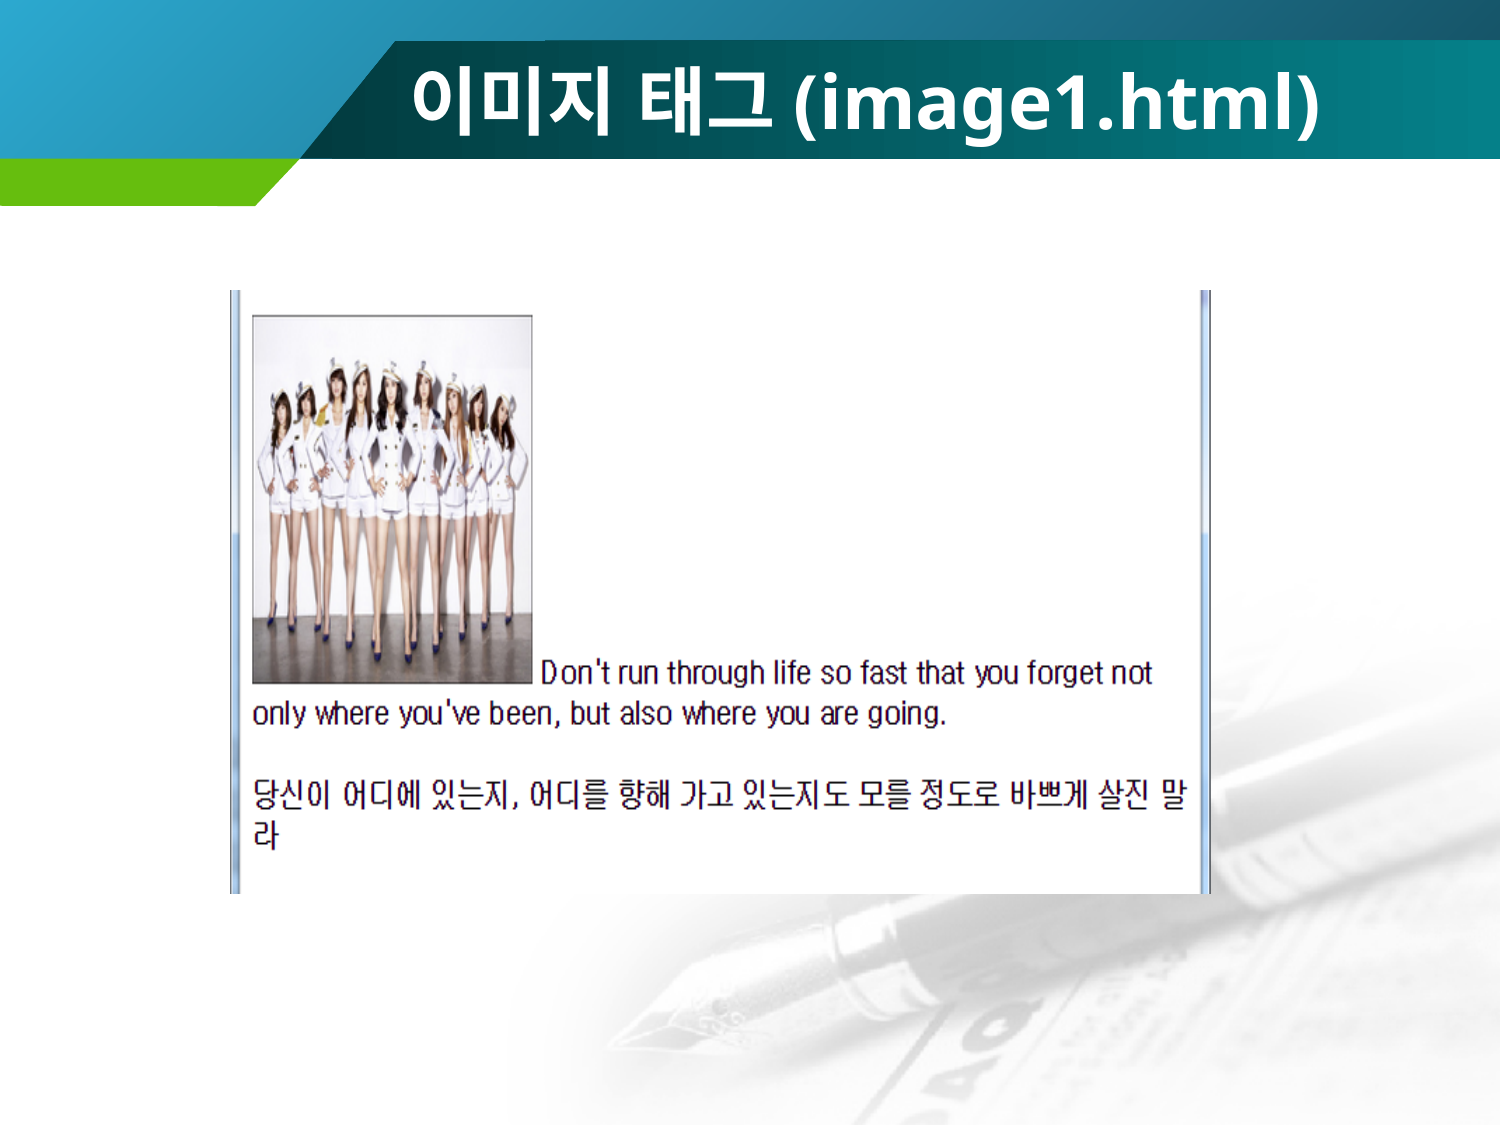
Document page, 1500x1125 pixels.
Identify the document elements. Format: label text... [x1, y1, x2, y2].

text_box 이미지 태그(image1.html) [394, 37, 1433, 163]
picture [229, 290, 1500, 1125]
